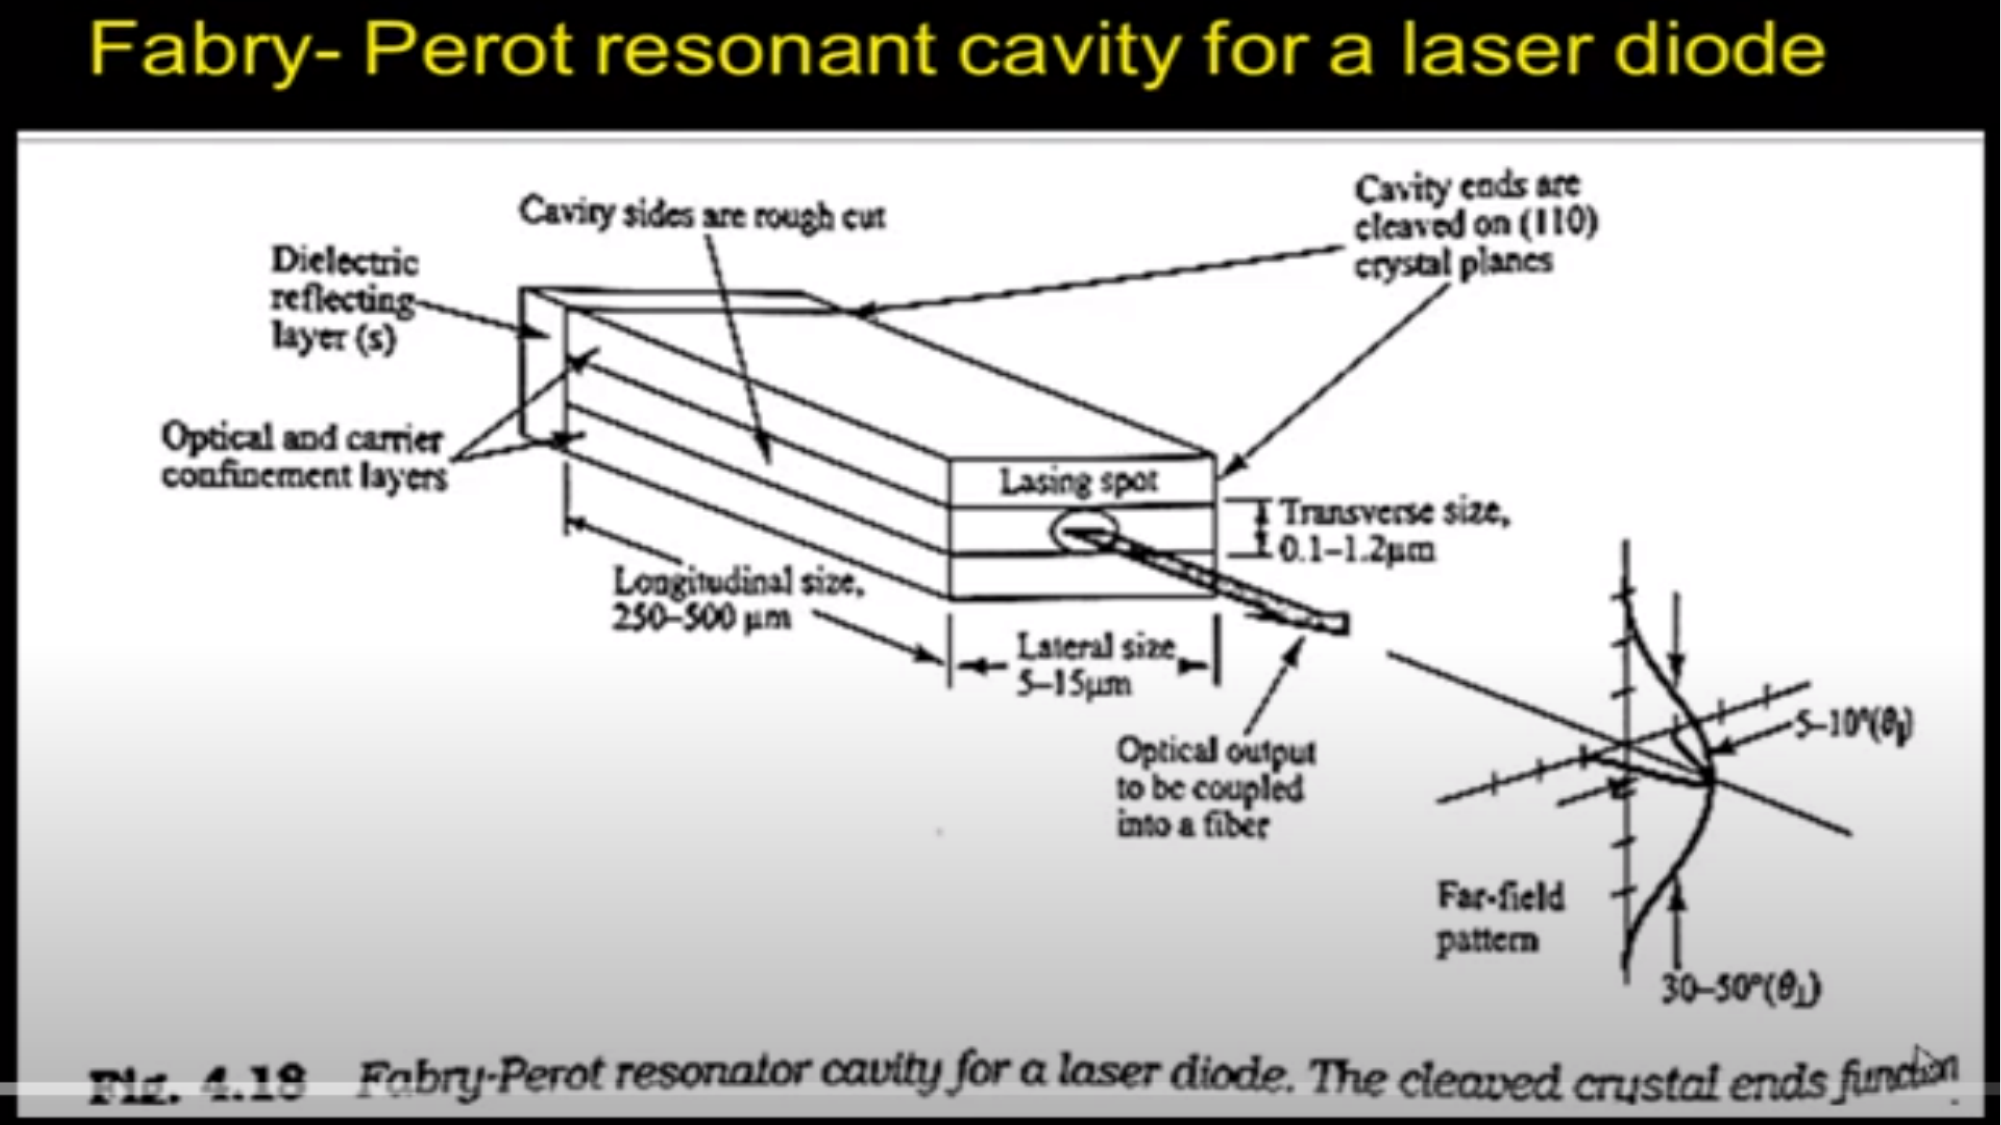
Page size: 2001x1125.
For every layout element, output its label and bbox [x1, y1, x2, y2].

list [0, 0, 2000, 1125]
